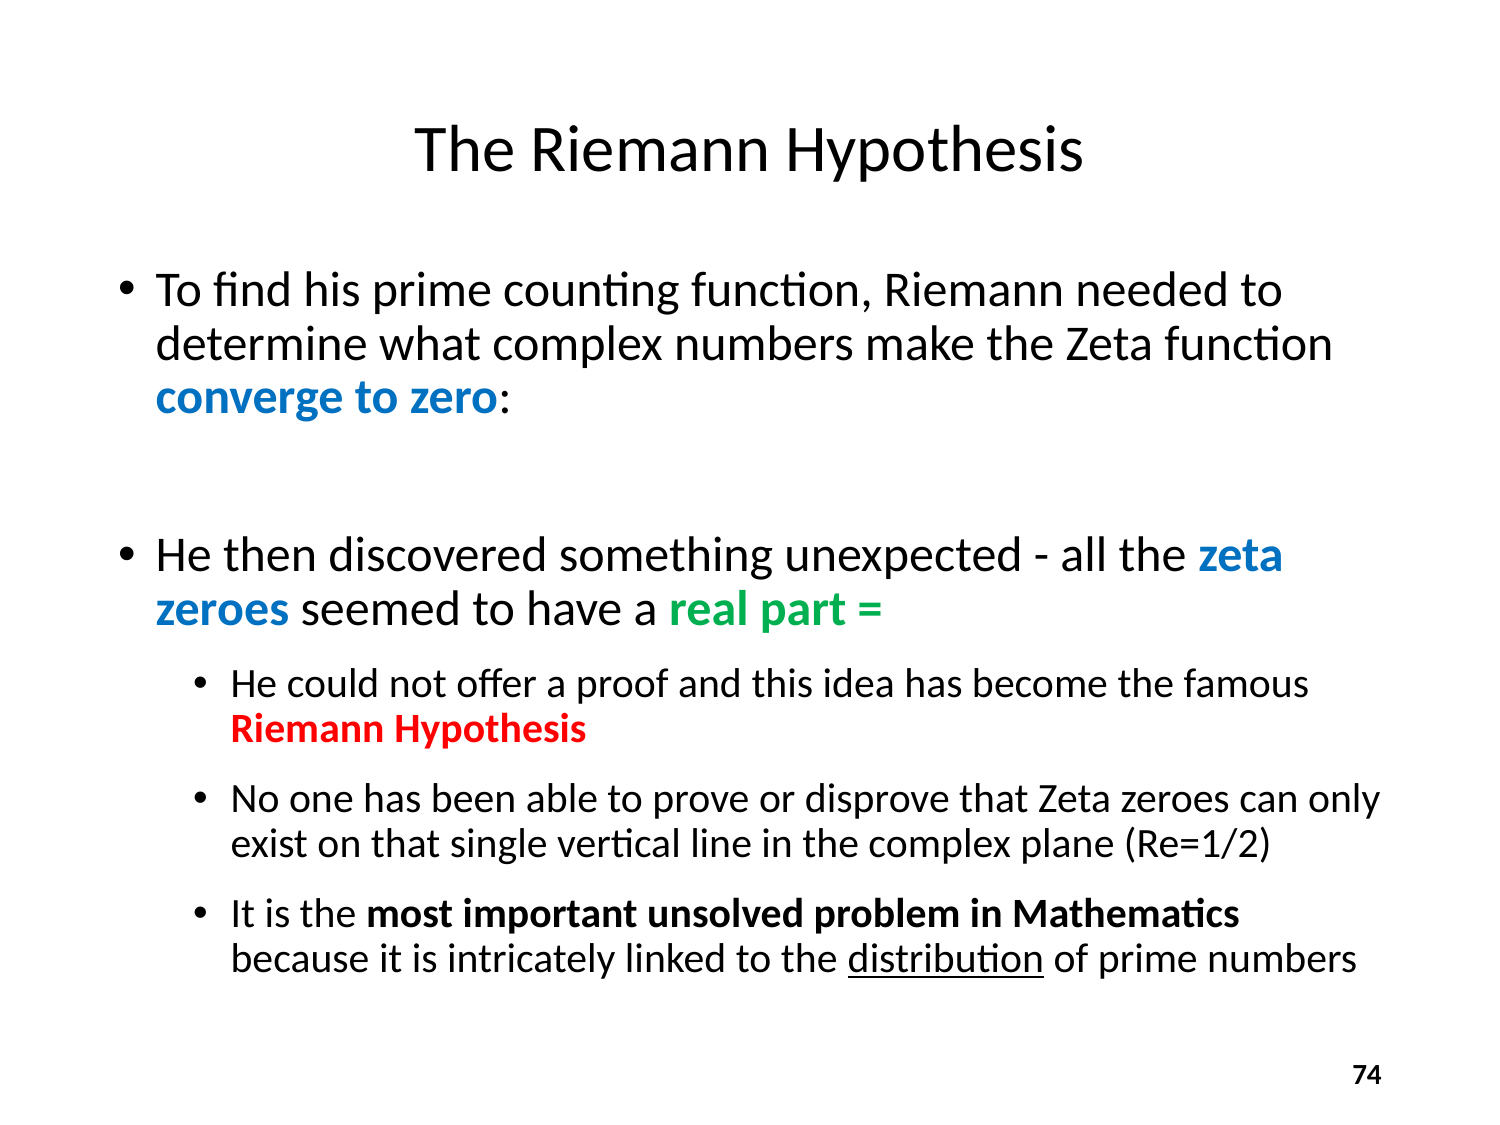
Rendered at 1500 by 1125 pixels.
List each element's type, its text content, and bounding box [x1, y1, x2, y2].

slide_number 74 [1059, 1042, 1397, 1103]
title The Riemann Hypothesis [103, 59, 1397, 241]
